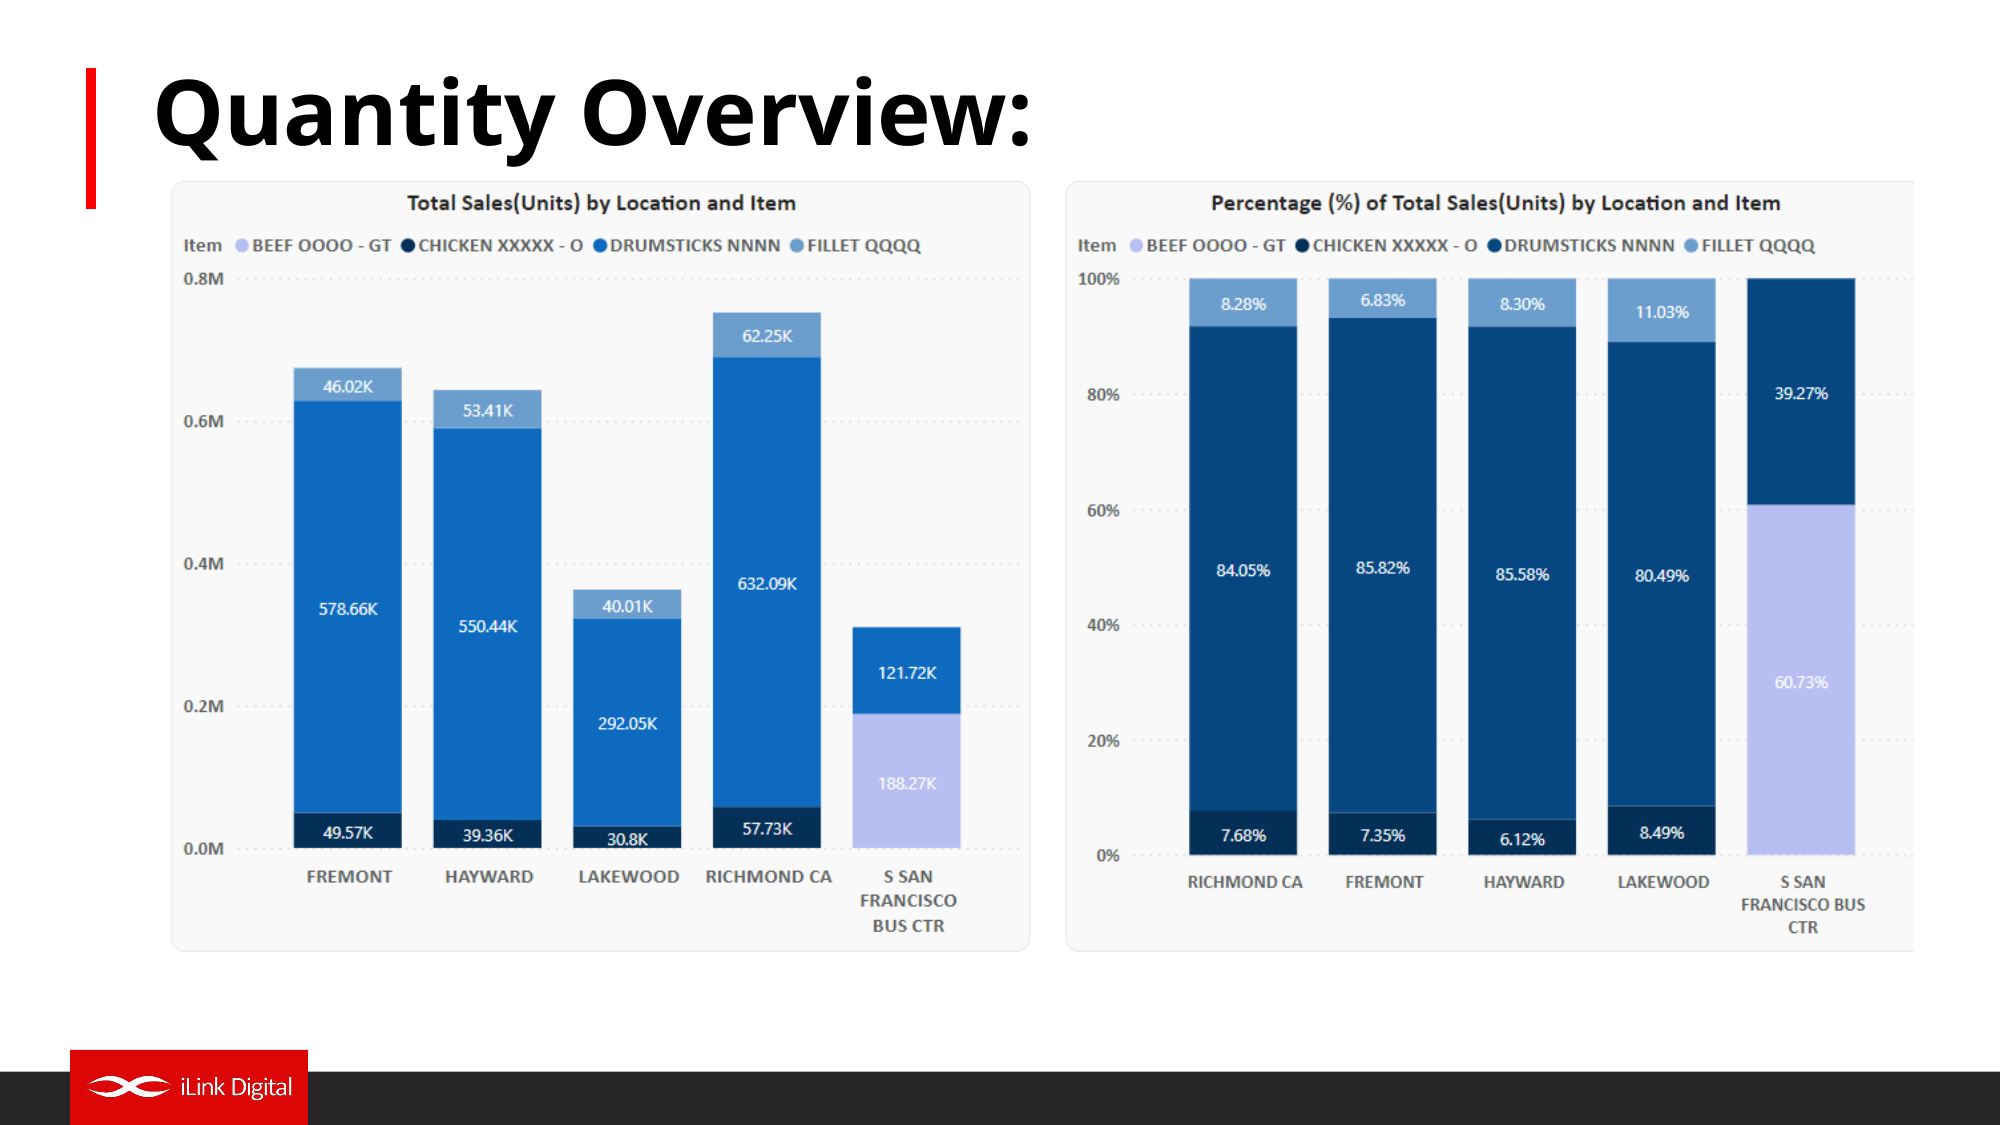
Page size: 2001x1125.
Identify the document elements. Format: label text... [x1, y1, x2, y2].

title Quantity Overview: [137, 59, 1863, 174]
picture [156, 173, 1914, 952]
picture [67, 1058, 311, 1117]
